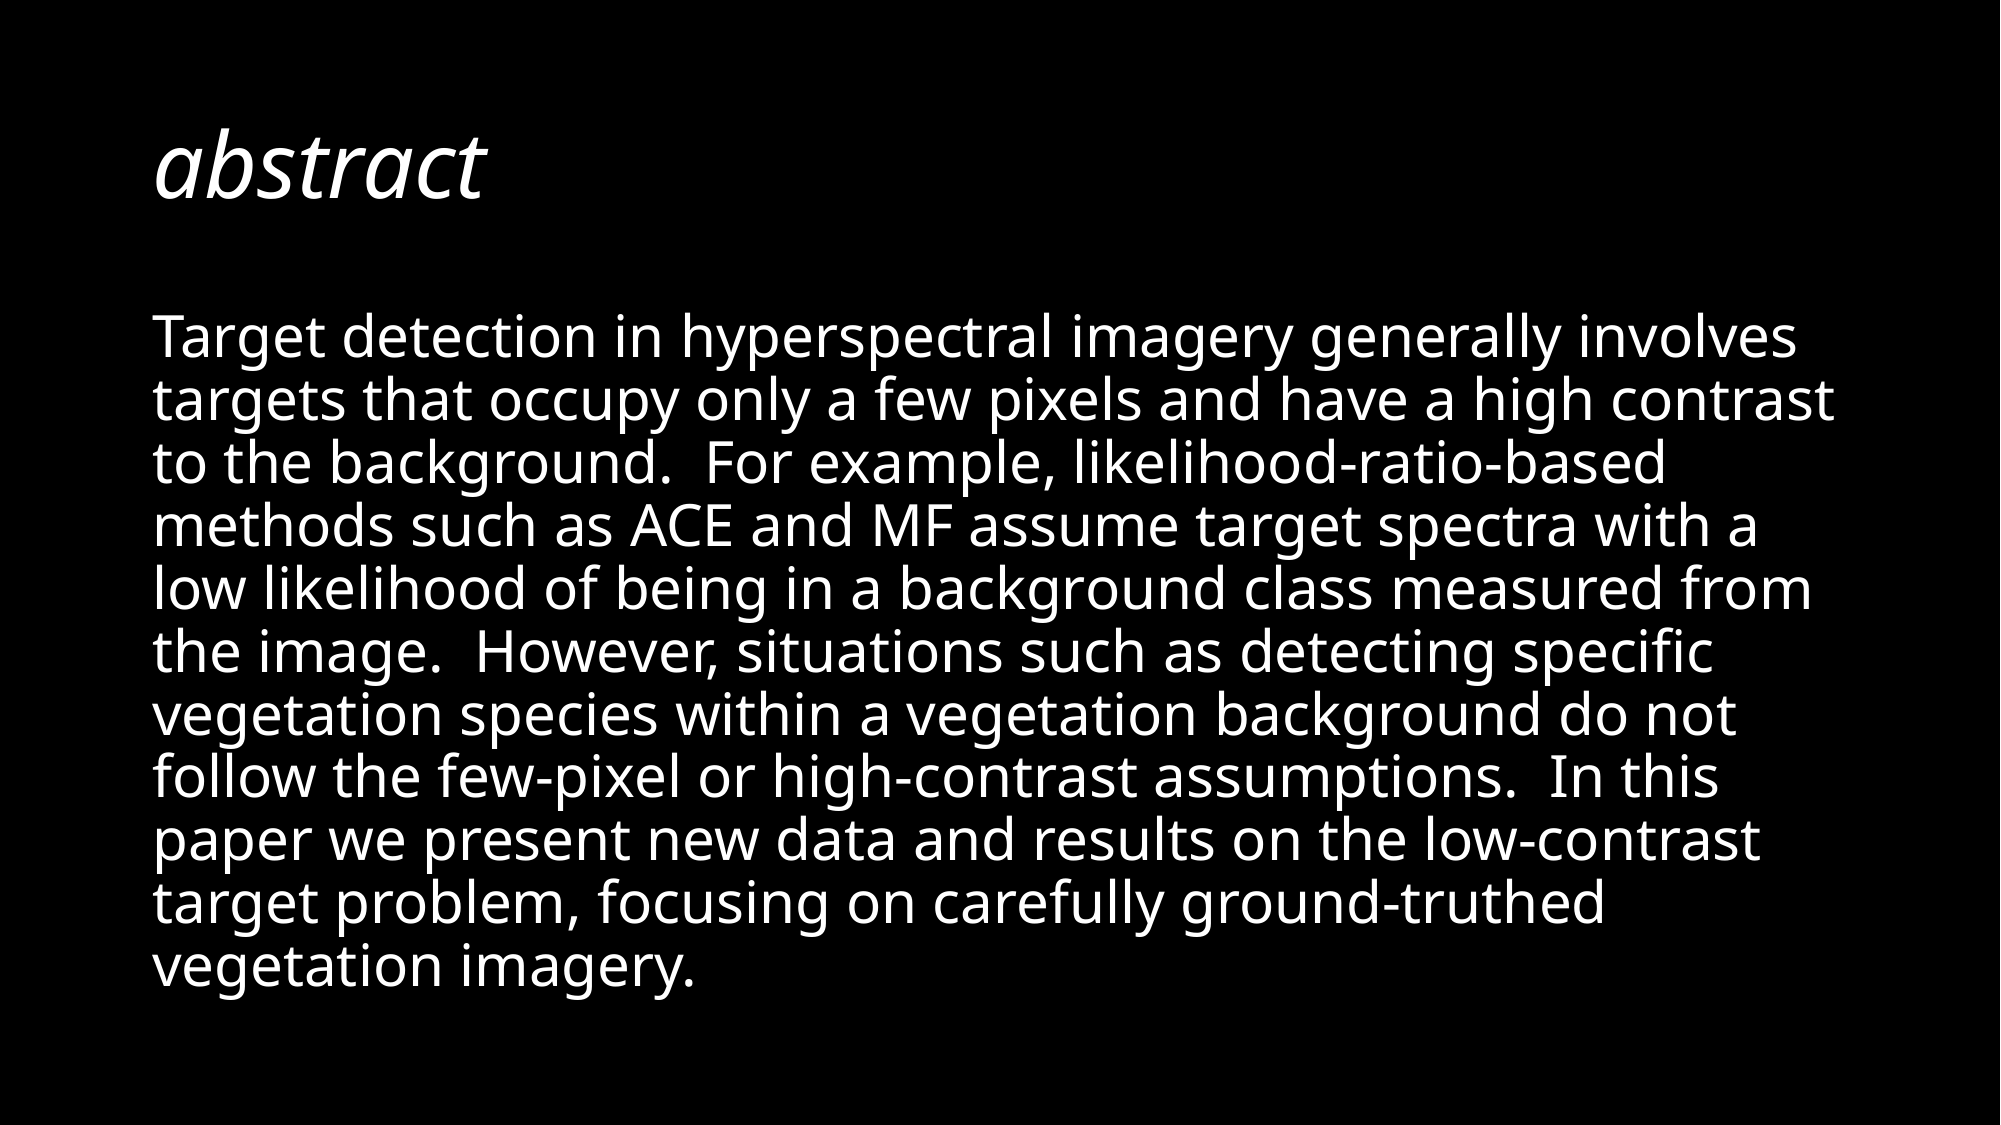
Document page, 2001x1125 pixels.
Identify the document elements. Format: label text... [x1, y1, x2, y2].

title abstract [137, 59, 1863, 278]
list Target detection in hyperspectral imagery generally involves targets that occupy only a few pixels and have a high contrast to the background. For example, likelihood-ratio-based methods such as ACE and MF assume target spectra with a low likelihood of being in a background class measured from the image. However, situations such as detecting specific vegetation species within a vegetation background do not follow the few-pixel or high-contrast assumptions. In this paper we present new data and results on the low-contrast target problem, focusing on carefully ground-truthed vegetation imagery. [137, 299, 1863, 1014]
